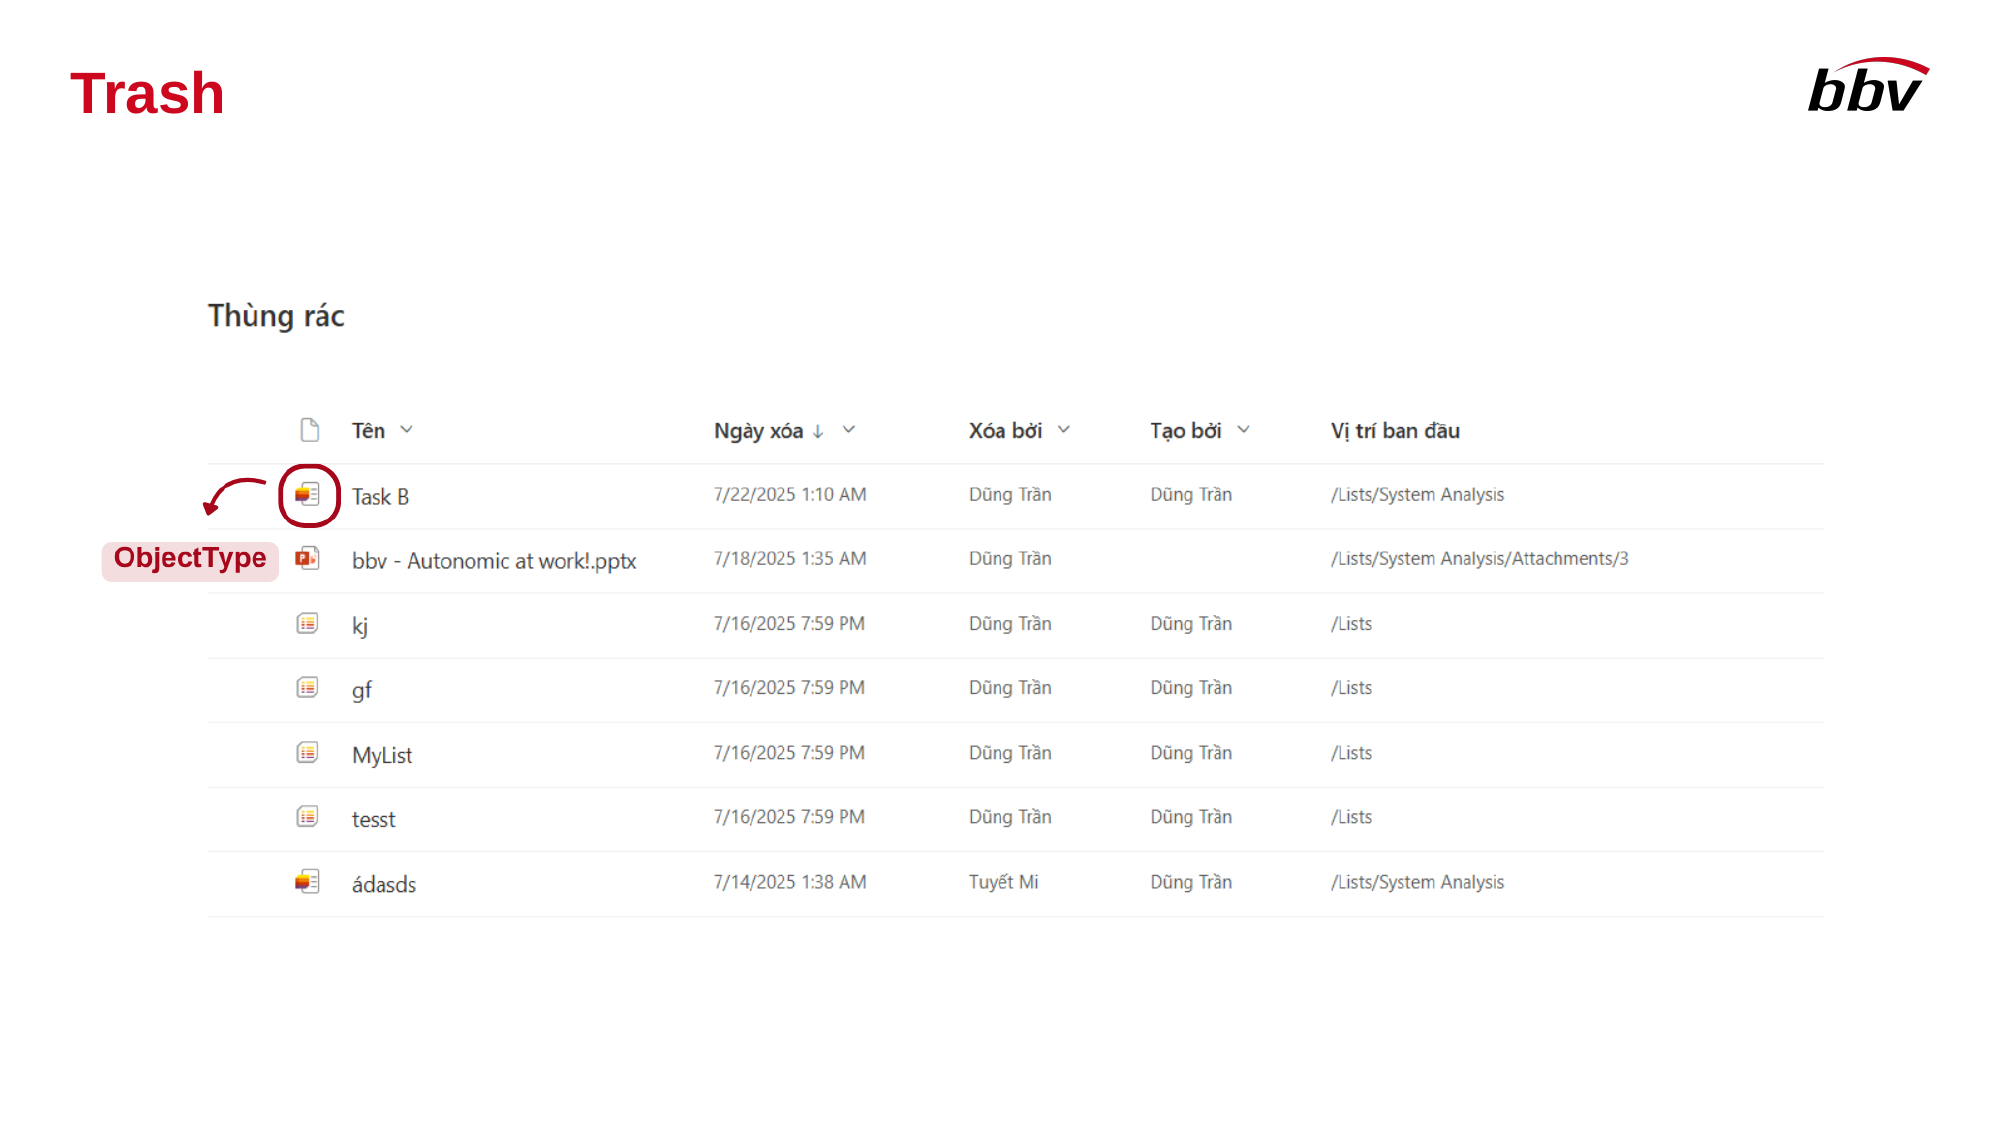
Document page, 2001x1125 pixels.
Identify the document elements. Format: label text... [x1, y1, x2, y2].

picture [70, 179, 1930, 1059]
title Trash [70, 0, 1666, 179]
picture [1808, 57, 1930, 111]
